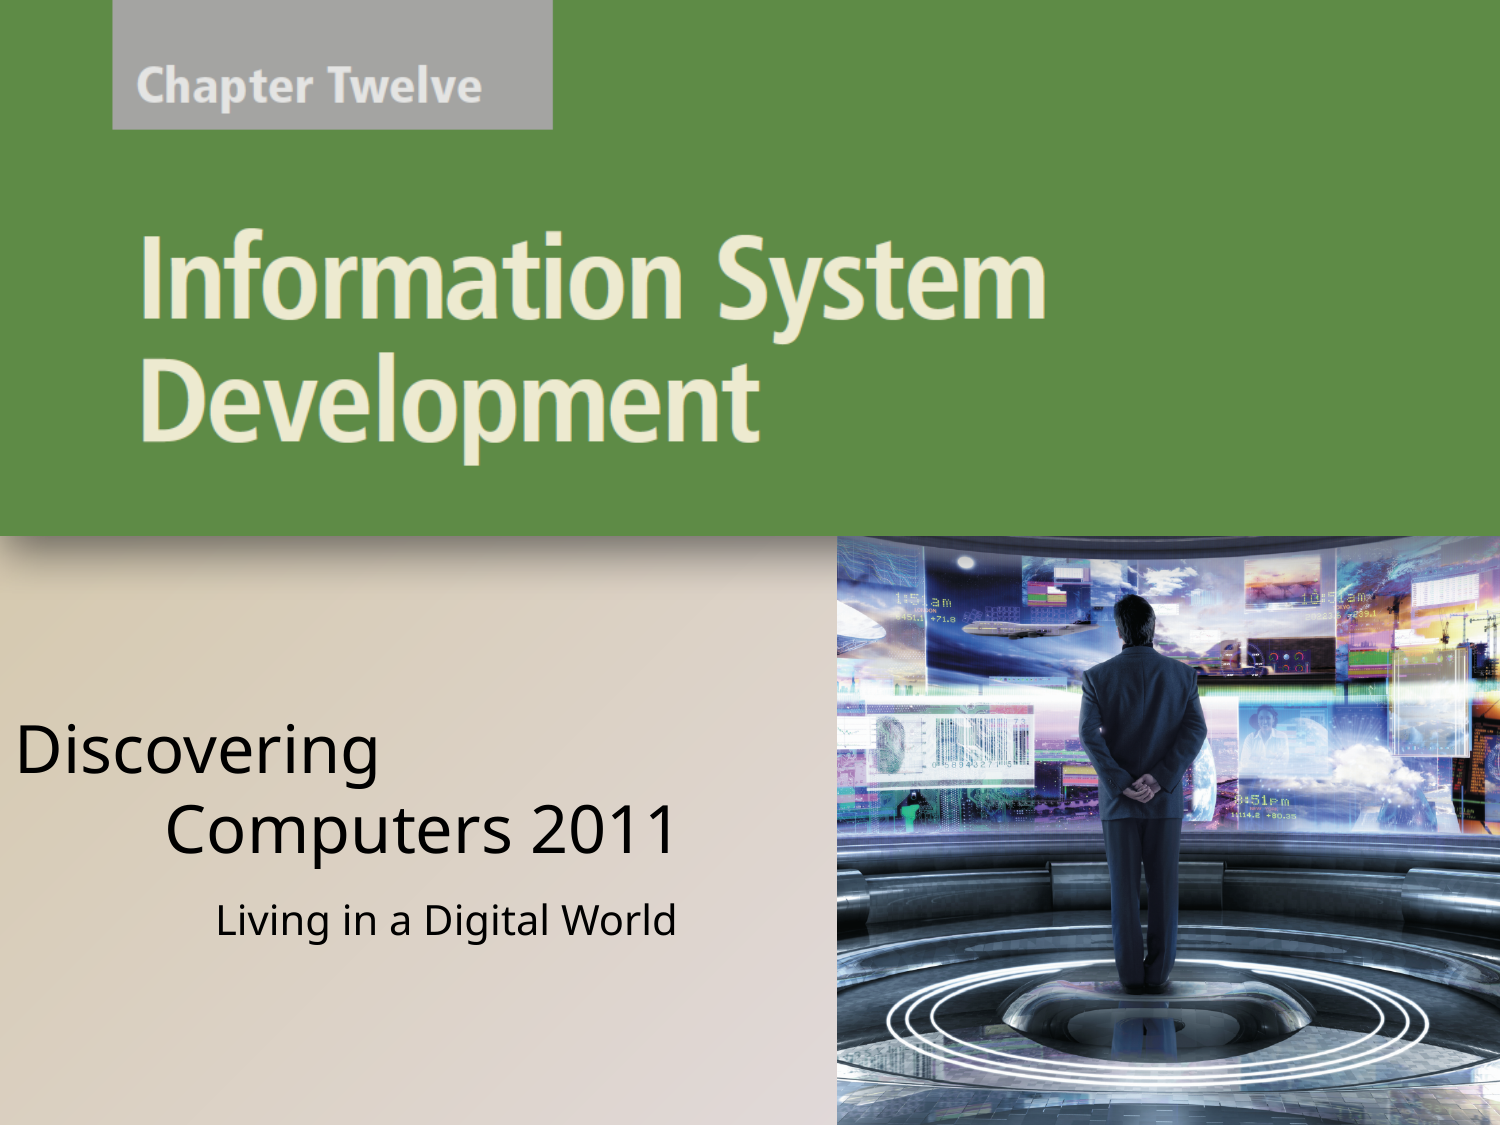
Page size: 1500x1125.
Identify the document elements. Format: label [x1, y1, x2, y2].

picture [837, 545, 1500, 1125]
picture [0, 0, 1500, 536]
